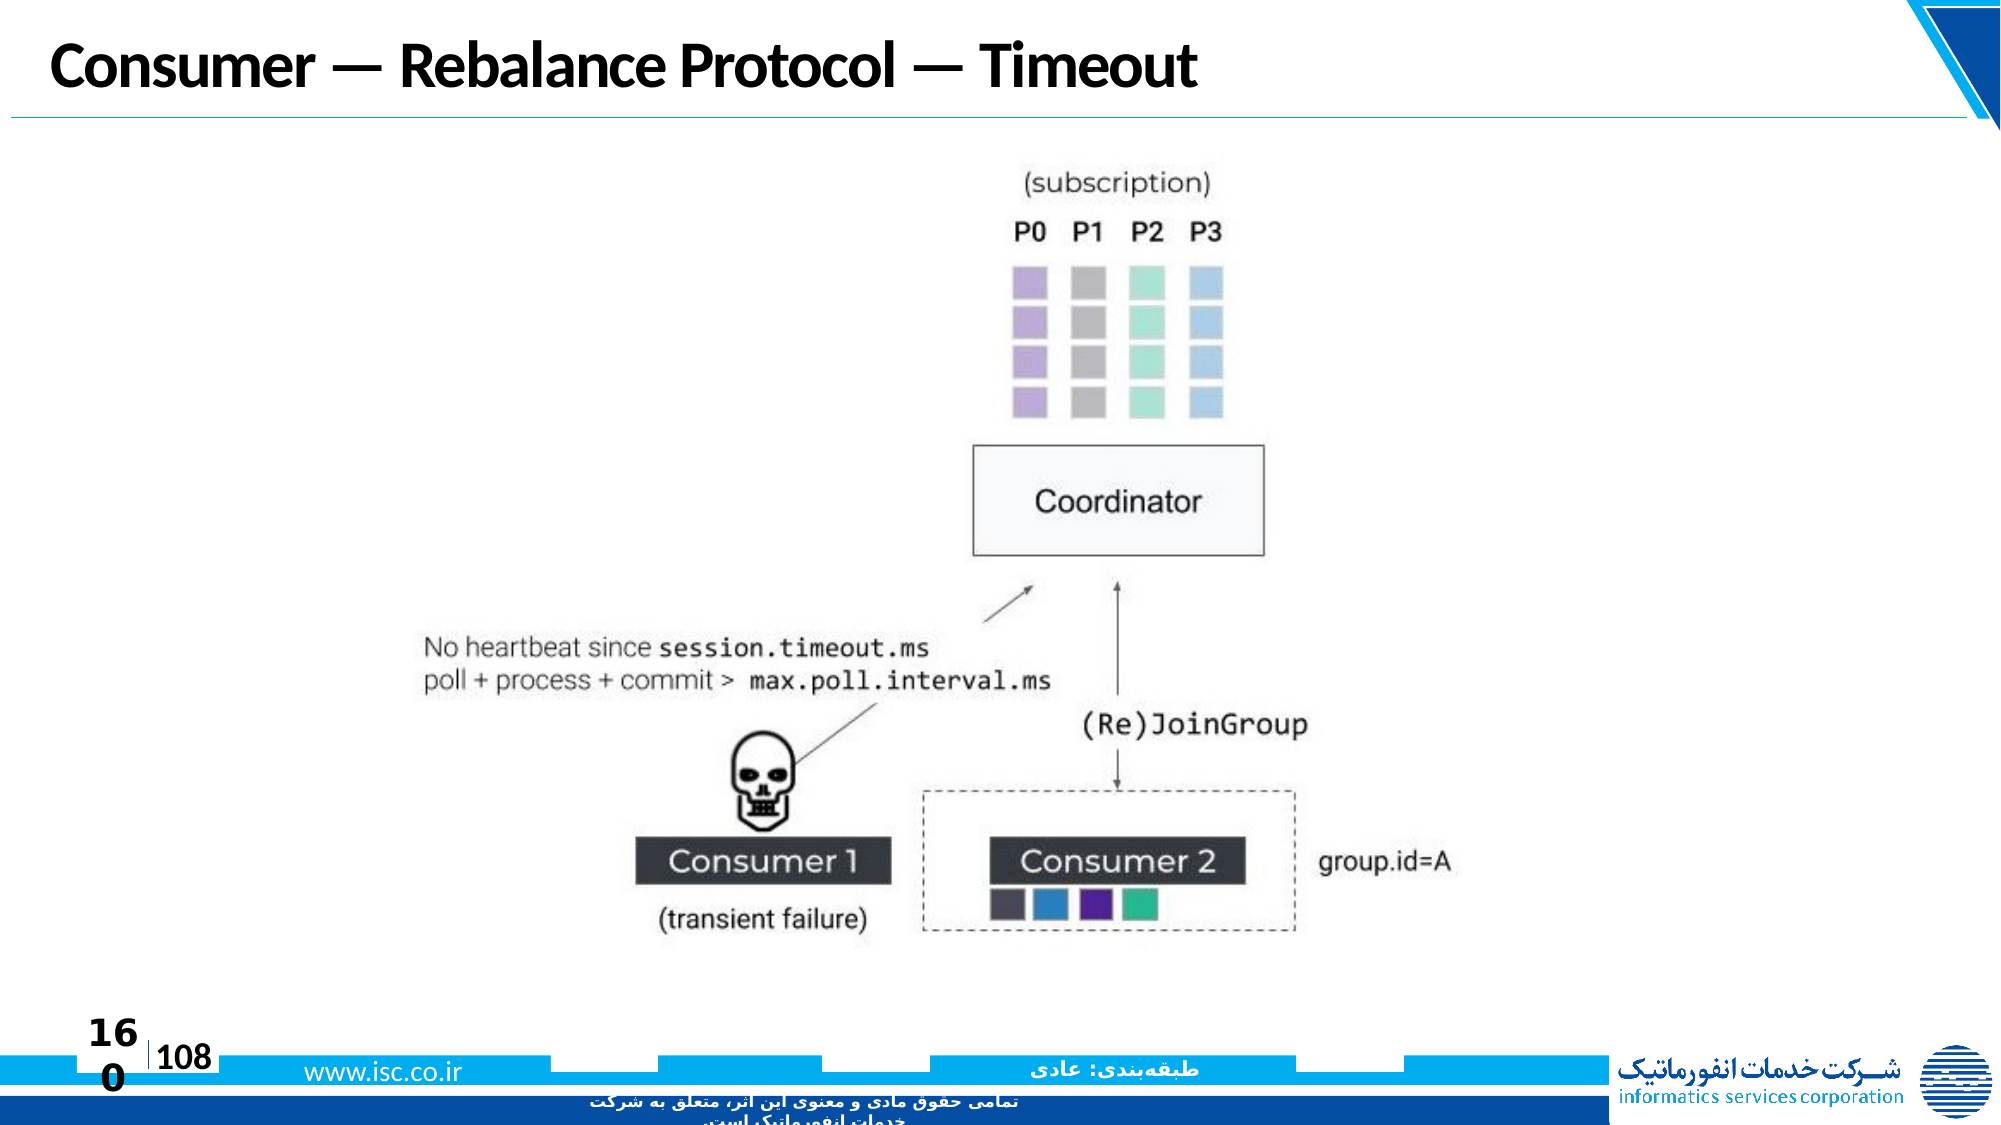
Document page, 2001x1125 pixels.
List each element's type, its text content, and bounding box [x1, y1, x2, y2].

title Consumer — Rebalance Protocol — Timeout [35, 25, 1900, 97]
picture [414, 151, 1573, 959]
picture [1610, 1040, 1995, 1121]
